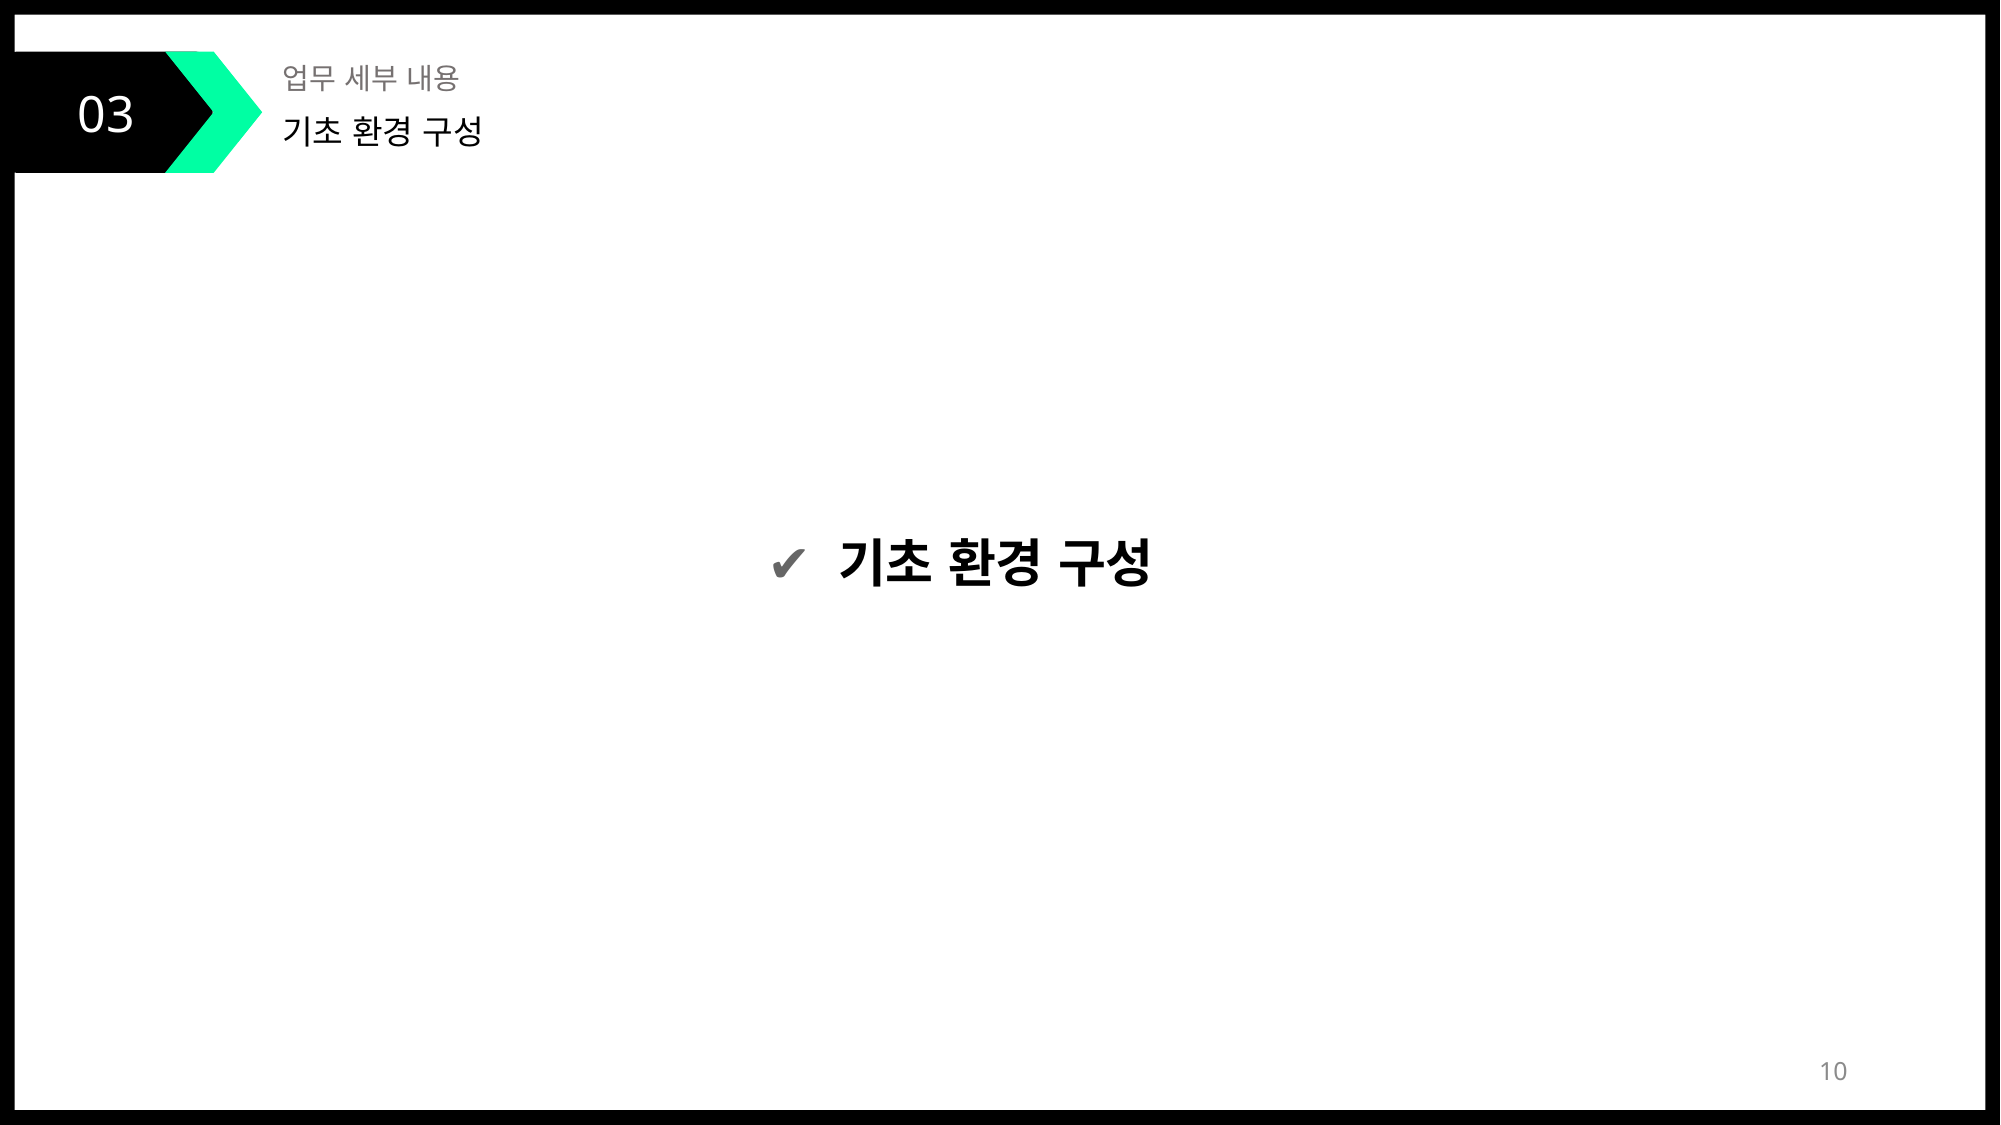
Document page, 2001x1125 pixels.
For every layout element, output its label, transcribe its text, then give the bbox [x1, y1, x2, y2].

text_box [162, 50, 264, 174]
text_box 기초 환경 구성 [267, 103, 778, 159]
text_box [0, 0, 2000, 1125]
text_box 업무 세부 내용 [267, 53, 537, 103]
text_box ✔ 기초 환경 구성 [752, 523, 1169, 601]
text_box 03 [0, 50, 211, 174]
slide_number 10 [1412, 1042, 1863, 1103]
